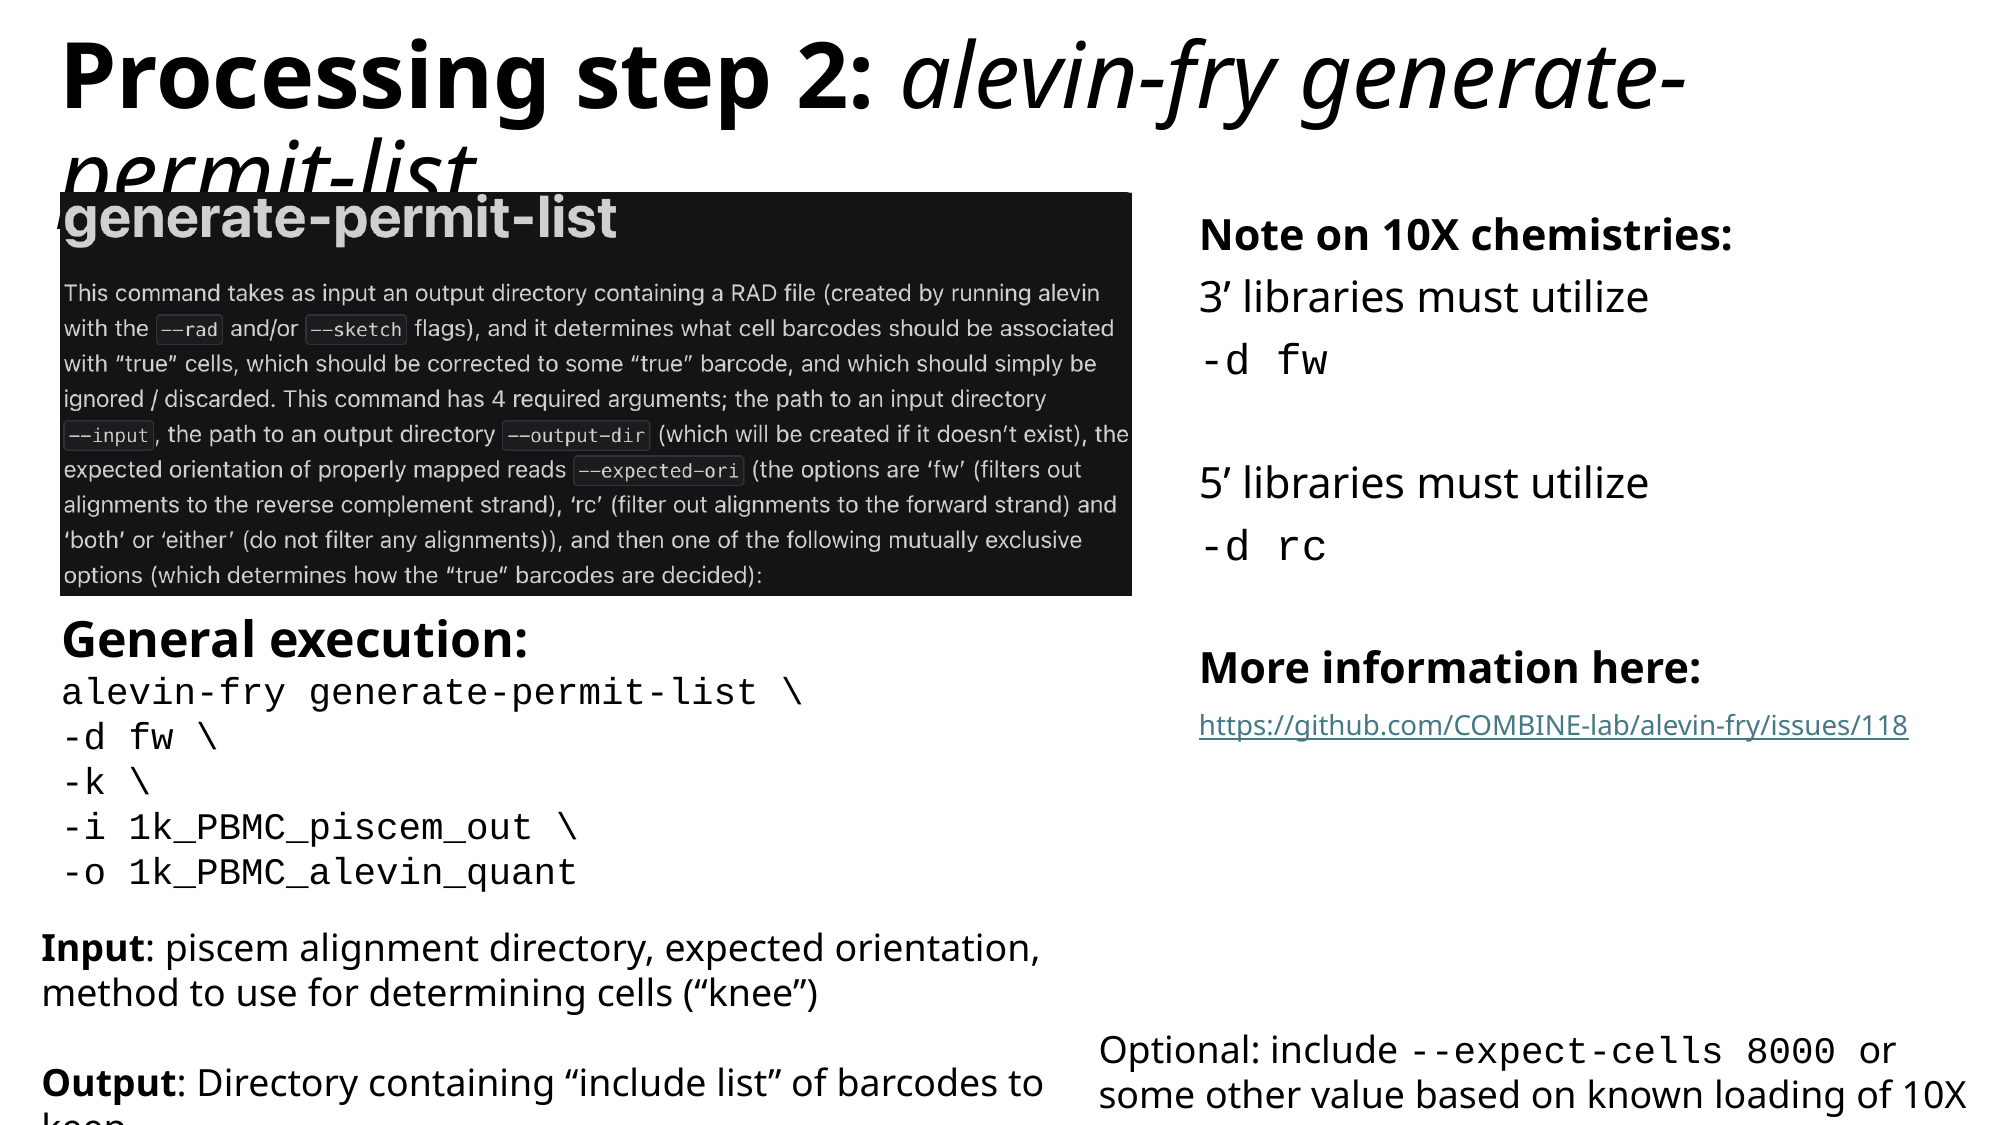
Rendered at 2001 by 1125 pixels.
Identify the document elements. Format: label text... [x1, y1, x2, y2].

text_box Optional: include --expect-cells 8000 or some other value based on known loading of 10X instrument [1083, 1018, 2000, 1125]
text_box General execution: alevin-fry generate-permit-list \ -d fw \ -k \ -i 1k_PBMC_piscem_out \ -o 1k_PBMC_alevin_quant [46, 599, 819, 900]
text_box Input: piscem alignment directory, expected orientation, method to use for determining cells (“knee”) Output: Directory containing “include list” of barcodes to keep [26, 917, 1065, 1125]
title Processing step 2: alevin-fry generate-permit-list [44, 19, 1956, 238]
list Note on 10X chemistries: 3’ libraries must utilize -d fw 5’ libraries must utilize -d rc More information here: https://github.com/COMBINE-lab/alevin-fry/issues/118 [1183, 206, 2000, 752]
picture [59, 191, 1132, 596]
